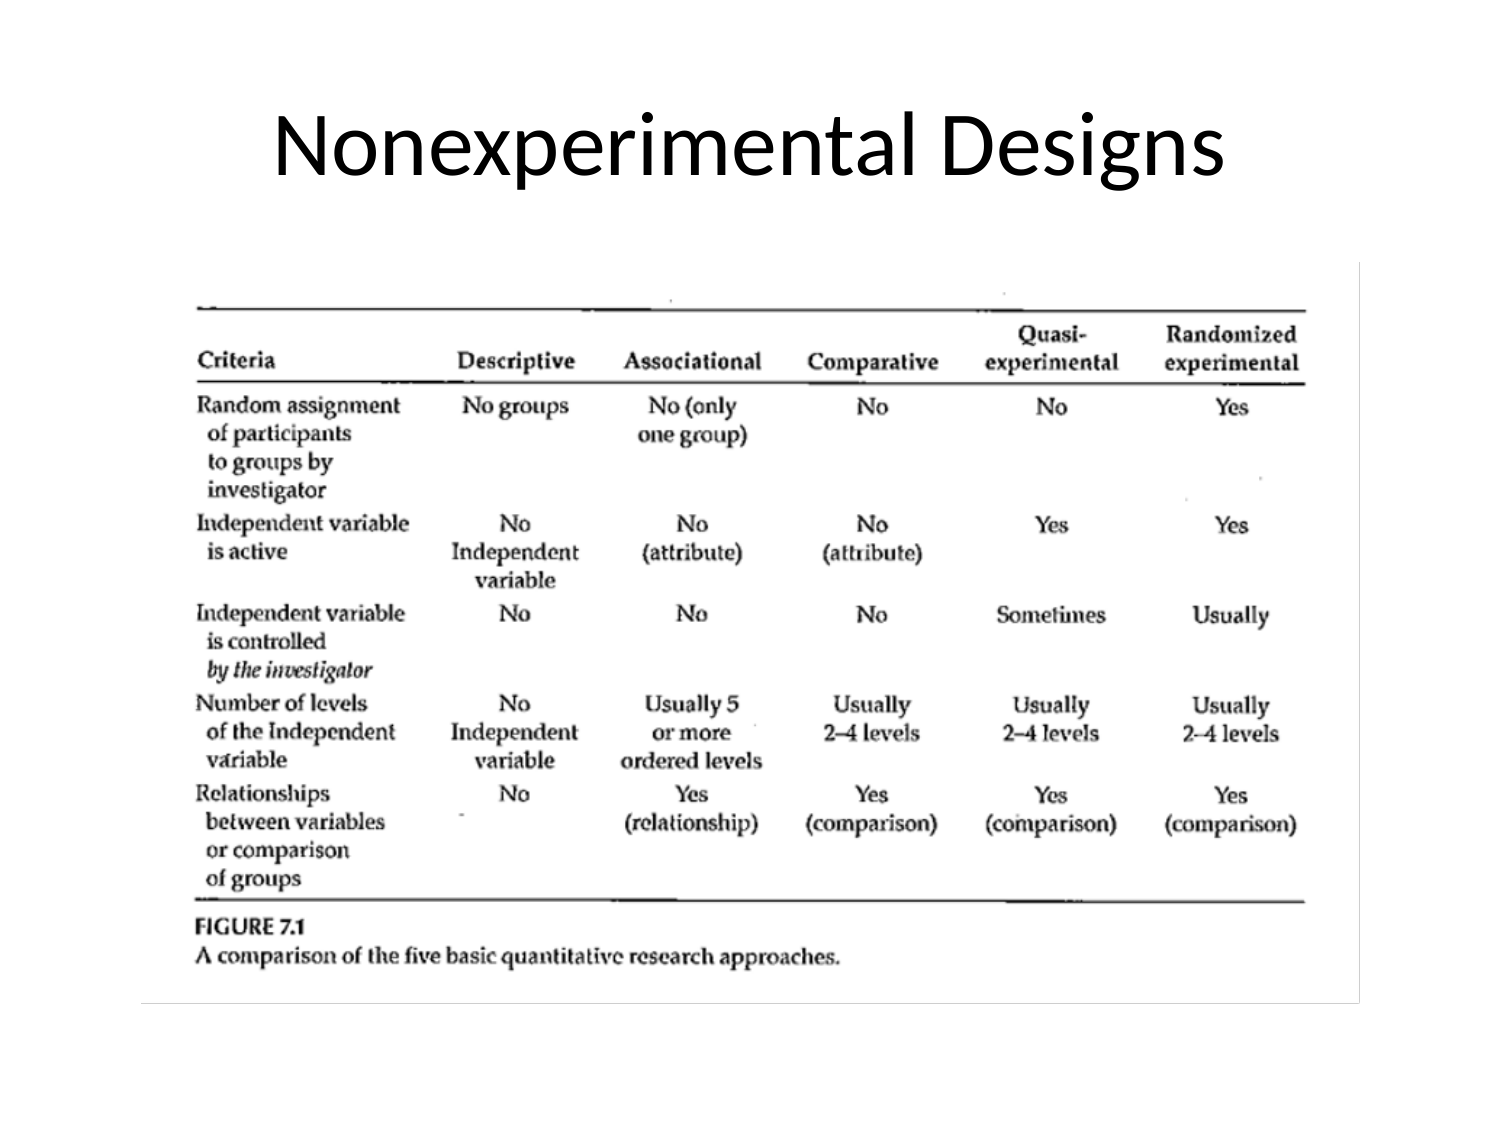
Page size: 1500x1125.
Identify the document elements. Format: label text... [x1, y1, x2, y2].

title Nonexperimental Designs [75, 45, 1425, 233]
picture [141, 262, 1361, 1005]
